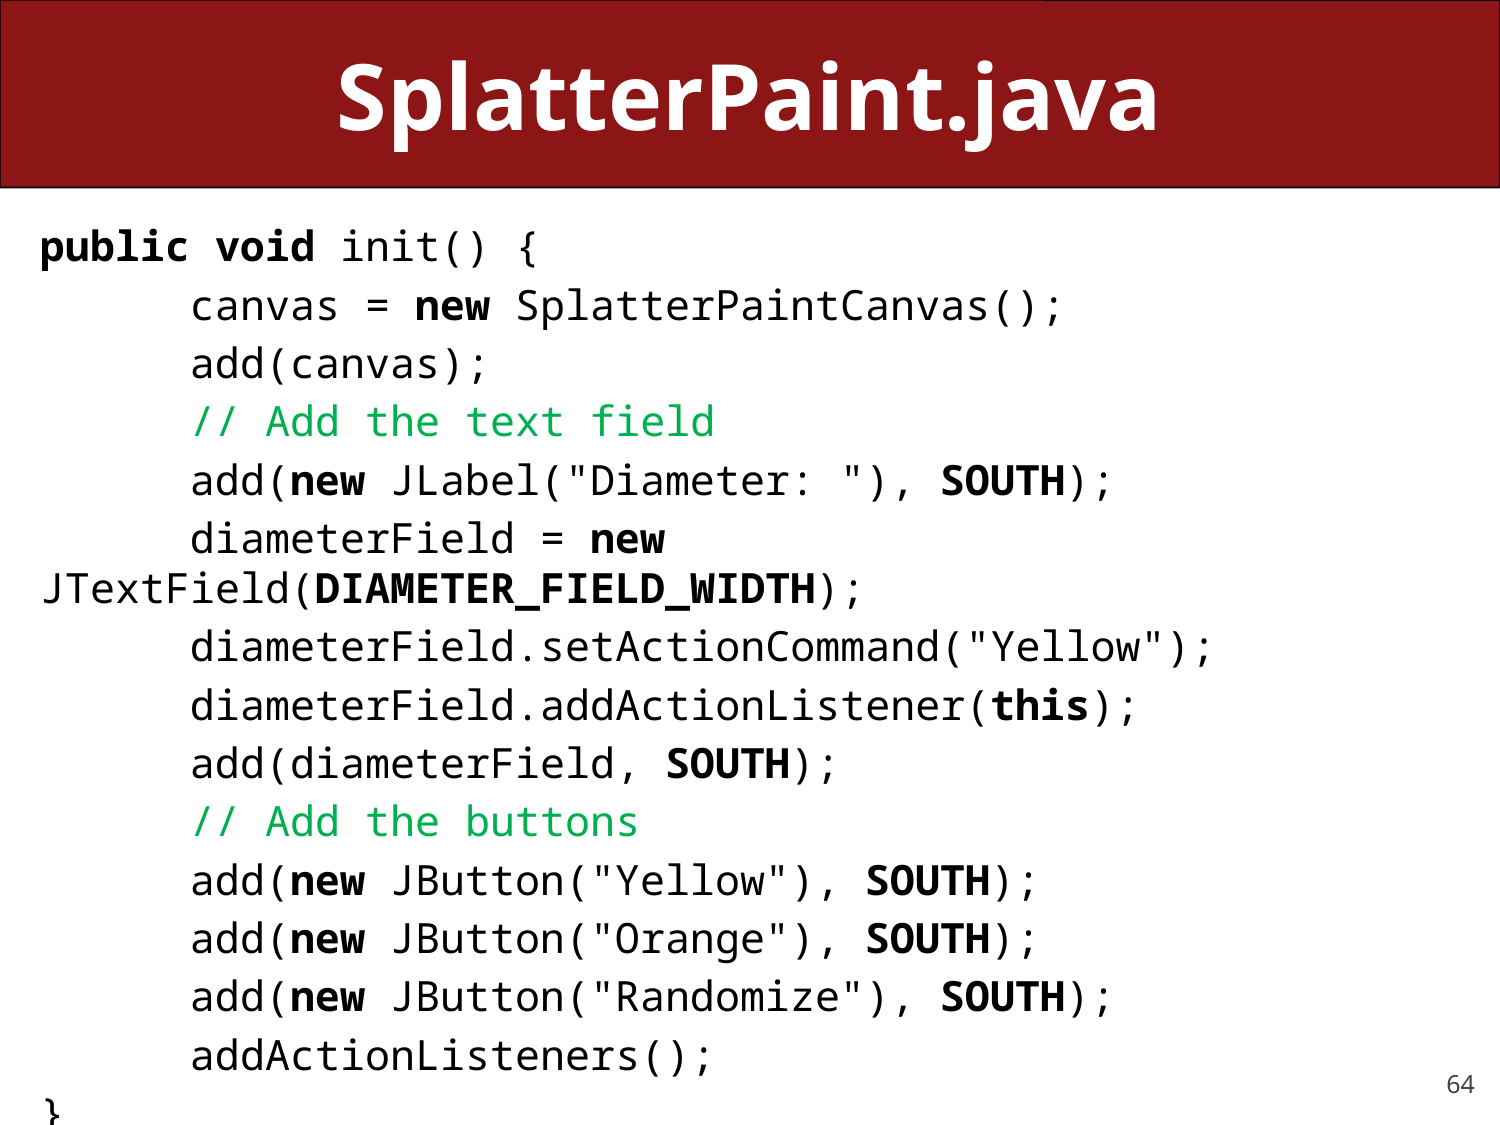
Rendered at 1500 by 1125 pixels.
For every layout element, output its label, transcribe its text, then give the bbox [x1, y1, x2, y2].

title SplatterPaint.java [75, 0, 1425, 188]
list public void init() { canvas = new SplatterPaintCanvas(); add(canvas); // Add the text field add(new JLabel("Diameter: "), SOUTH); diameterField = new JTextField(DIAMETER_FIELD_WIDTH); diameterField.setActionCommand("Yellow"); diameterField.addActionListener(this); add(diameterField, SOUTH); // Add the buttons add(new JButton("Yellow"), SOUTH); add(new JButton("Orange"), SOUTH); add(new JButton("Randomize"), SOUTH); addActionListeners(); } [24, 212, 1475, 1063]
